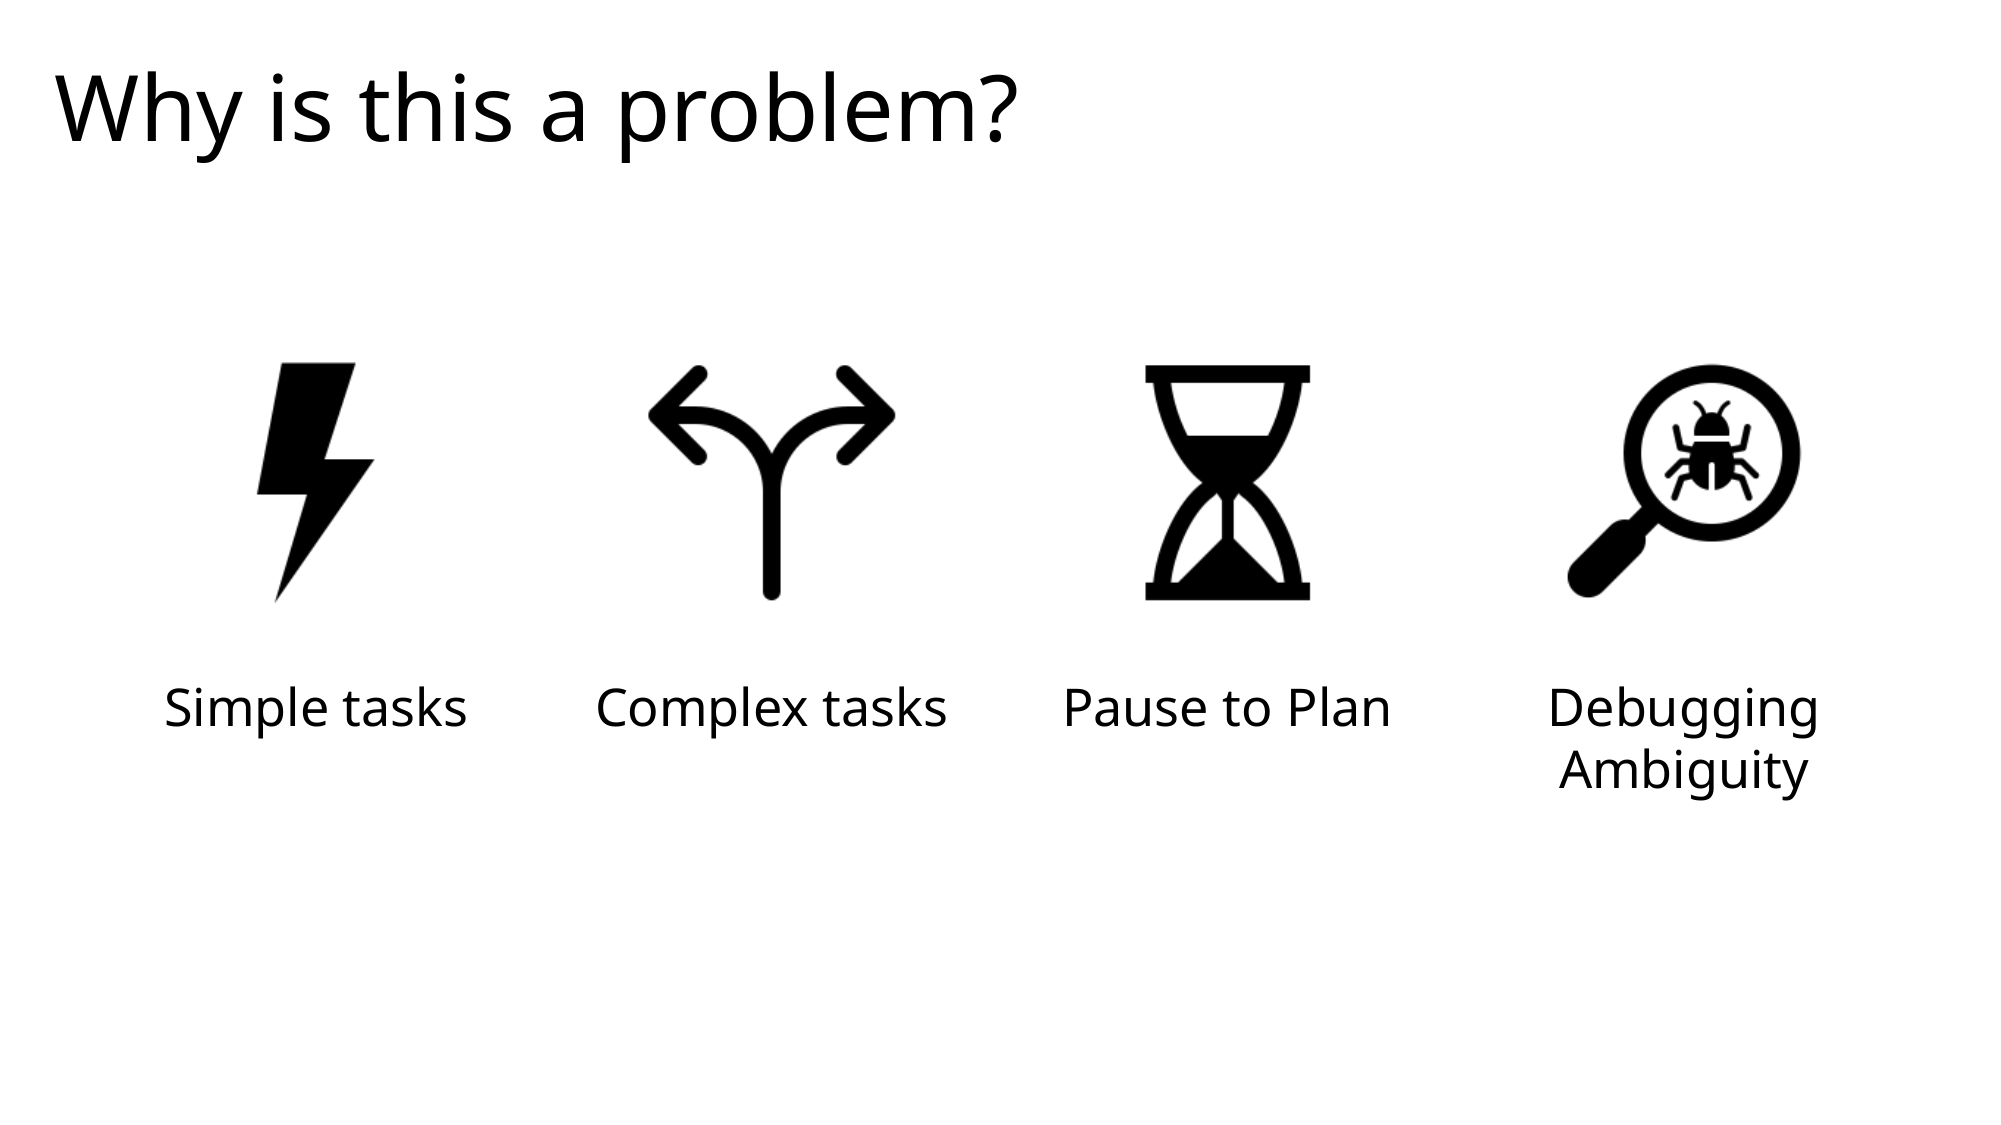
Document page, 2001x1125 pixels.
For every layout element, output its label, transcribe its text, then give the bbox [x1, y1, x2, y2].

picture [1543, 341, 1826, 624]
text_box Simple tasks [39, 666, 495, 744]
picture [1086, 341, 1370, 624]
text_box Debugging Ambiguity [1407, 666, 1961, 807]
title Why is this a problem? [39, 3, 1725, 221]
picture [630, 341, 913, 624]
text_box Complex tasks [495, 666, 951, 744]
text_box Pause to Plan [951, 666, 1407, 744]
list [174, 341, 457, 624]
